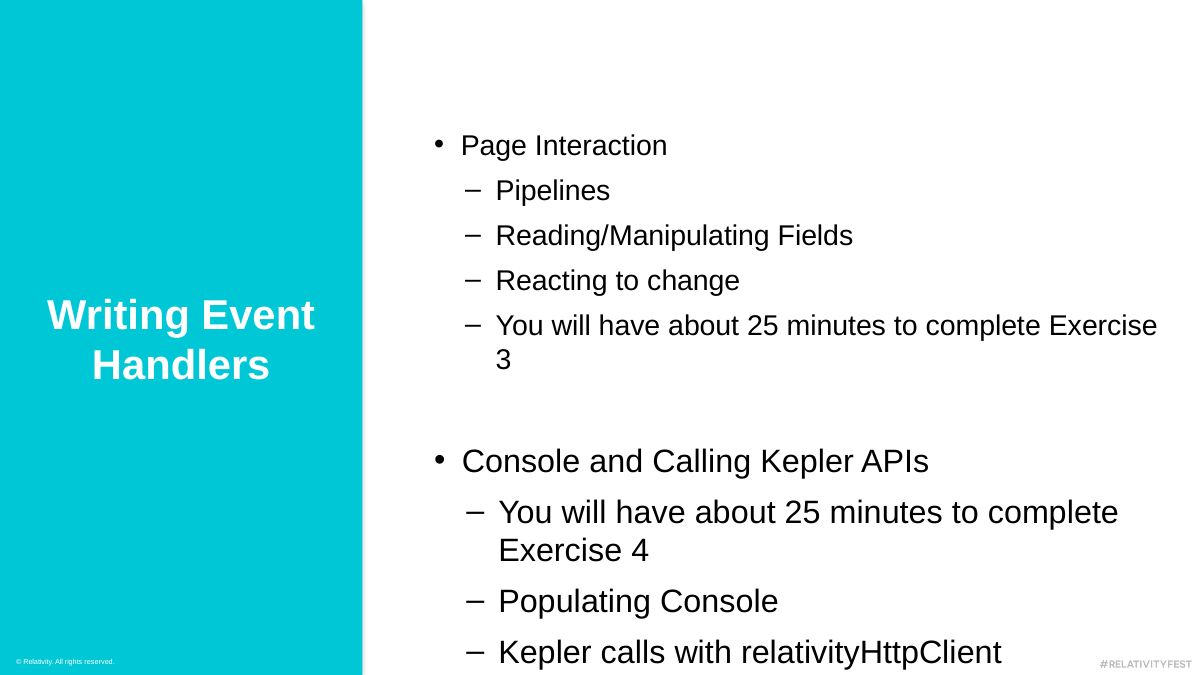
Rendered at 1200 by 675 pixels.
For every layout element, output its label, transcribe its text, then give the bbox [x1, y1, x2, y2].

text_box Console and Calling Kepler APIs You will have about 25 minutes to complete Exercise 4 Populating Console Kepler calls with relativityHttpClient [424, 435, 1175, 675]
list Writing Event Handlers [9, 200, 354, 475]
list Page Interaction Pipelines Reading/Manipulating Fields Reacting to change You will have about 25 minutes to complete Exercise 3 [424, 122, 1175, 382]
picture [1175, 660, 1192, 668]
